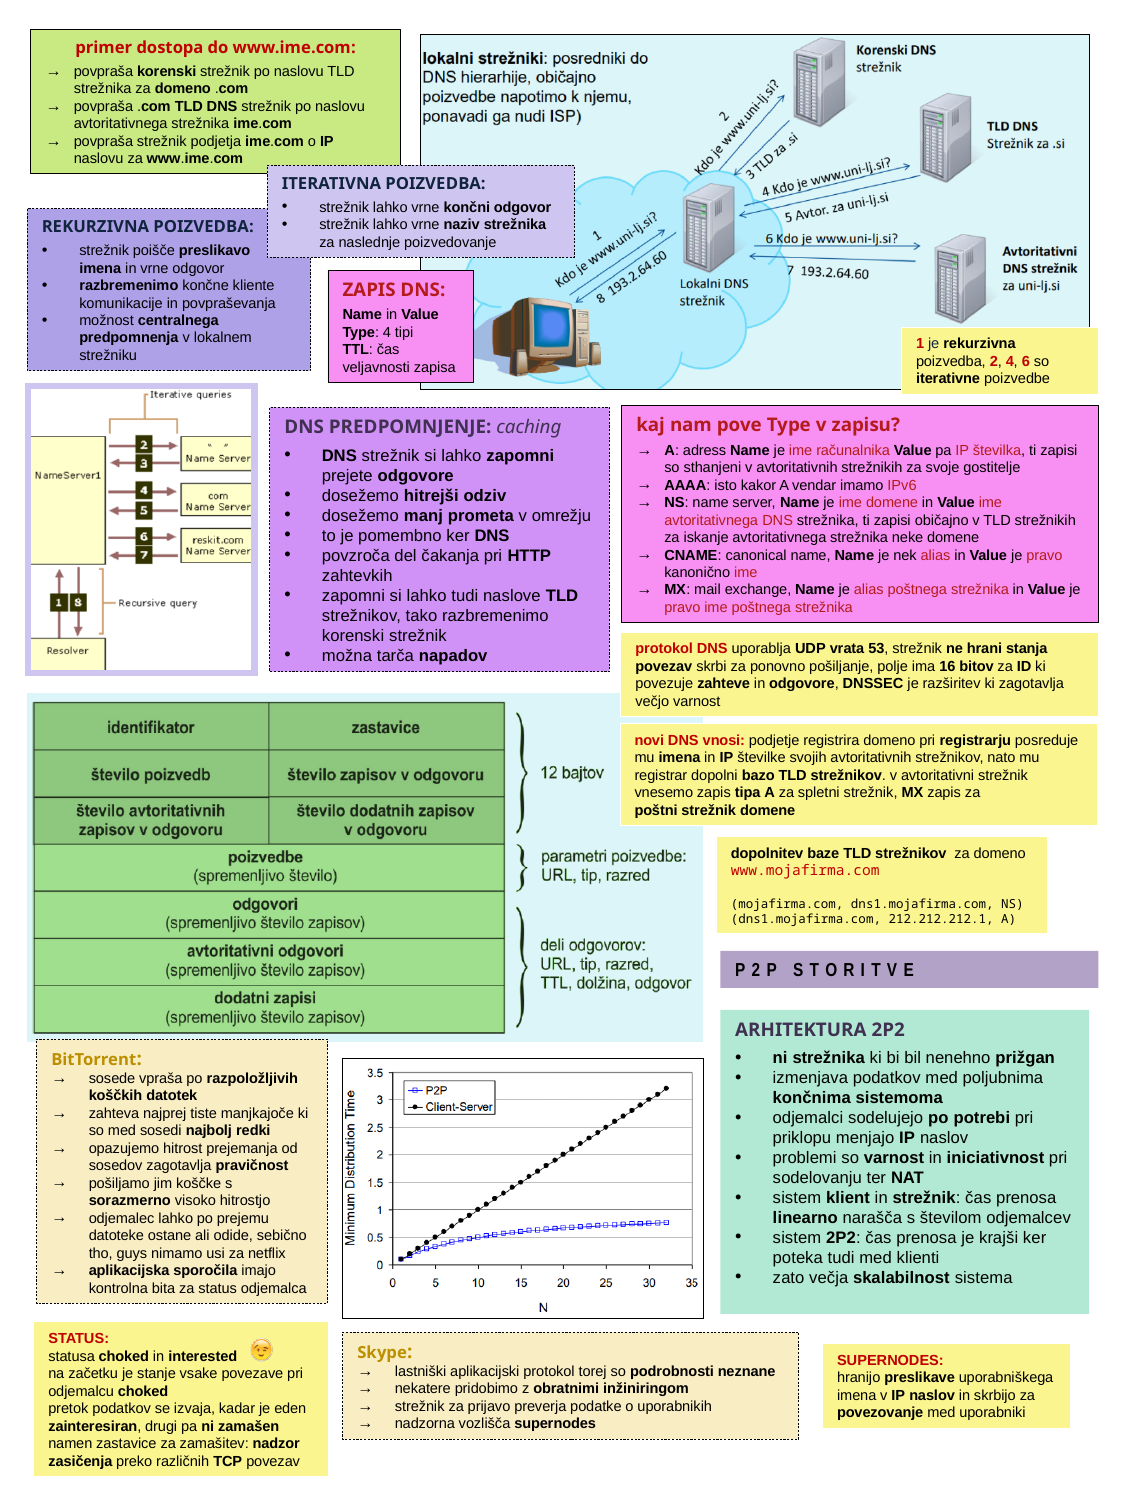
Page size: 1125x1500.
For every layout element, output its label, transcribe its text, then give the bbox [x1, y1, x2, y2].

text_box Skype: lastniški aplikacijski protokol torej so podrobnosti neznane nekatere pridobimo z obratnimi inžiniringom strežnik za prijavo preverja podatke o uporabnikih nadzorna vozlišča supernodes [342, 1332, 799, 1440]
picture [420, 34, 1090, 390]
text_box ARHITEKTURA 2P2 ni strežnika ki bi bil nenehno prižgan izmenjava podatkov med poljubnima končnima sistemoma odjemalci sodelujejo po potrebi pri priklopu menjajo IP naslov problemi so varnost in iniciativnost pri sodelovanju ter NAT sistem klient in strežnik: čas prenosa linearno narašča s številom odjemalcev sistem 2P2: čas prenosa je krajši ker poteka tudi med klienti zato večja skalabilnost sistema [720, 1009, 1090, 1314]
text_box dopolnitev baze TLD strežnikov za domeno www.mojafirma.com (mojafirma.com, dns1.mojafirma.com, NS) (dns1.mojafirma.com, 212.212.212.1, A) [715, 836, 1048, 934]
text_box ZAPIS DNS: Name in Value Type: 4 tipi TTL: čas veljavnosti zapisa [327, 270, 415, 383]
text_box kaj nam pove Type v zapisu? A: adress Name je ime računalnika Value pa IP številka, ti zapisi so sthanjeni v avtoritativnih strežnikih za svoje gostitelje AAAA: isto kakor A vendar imamo IPv6 NS: name server, Name je ime domene in Value ime avtoritativnega DNS strežnika, ti zapisi običajno v TLD strežnikih za iskanje avtoritativnega strežnika neke domene CNAME: canonical name, Name je nek alias in Value je pravo kanonično ime MX: mail exchange, Name je alias poštnega strežnika in Value je pravo ime poštnega strežnika [621, 405, 1099, 623]
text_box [33, 1321, 329, 1479]
picture [26, 693, 704, 1042]
text_box protokol DNS uporablja UDP vrata 53, strežnik ne hrani stanja povezav skrbi za ponovno pošiljanje, polje ima 16 bitov za ID ki povezuje zahteve in odgovore, DNSSEC je razširitev ki zagotavlja večjo varnost [620, 632, 1099, 717]
text_box DNS PREDPOMNJENJE: caching DNS strežnik si lahko zapomni prejete odgovore dosežemo hitrejši odziv dosežemo manj prometa v omrežju to je pomembno ker DNS povzroča del čakanja pri HTTP zahtevkih zapomni si lahko tudi naslove TLD strežnikov, tako razbremenimo korenski strežnik možna tarča napadov [269, 407, 610, 672]
text_box REKURZIVNA POIZVEDBA: strežnik poišče preslikavo imena in vrne odgovor razbremenimo končne kliente komunikacije in povpraševanja možnost centralnega predpomnenja v lokalnem strežniku [27, 208, 311, 371]
text_box ITERATIVNA POIZVEDBA: strežnik lahko vrne končni odgovor strežnik lahko vrne naziv strežnika za naslednje poizvedovanje [267, 165, 415, 258]
text_box BitTorrent: sosede vpraša po razpoložljivih koščkih datotek zahteva najprej tiste manjkajoče ki so med sosedi najbolj redki opazujemo hitrost prejemanja od sosedov zagotavlja pravičnost pošiljamo jim koščke s sorazmerno visoko hitrostjo odjemalec lahko po prejemu datoteke ostane ali odide, sebično tho, guys nimamo usi za netflix aplikacijska sporočila imajo kontrolna bita za status odjemalca [36, 1050, 328, 1304]
text_box novi DNS vnosi: podjetje registrira domeno pri registrarju posreduje mu imena in IP številke svojih avtoritativnih strežnikov, nato mu registrar dopolni bazo TLD strežnikov. v avtoritativni strežnik vnesemo zapis tipa A za spletni strežnik, MX zapis za poštni strežnik domene [709, 723, 1098, 826]
picture [30, 388, 252, 671]
picture [342, 1059, 704, 1319]
text_box P2P STORITVE [720, 950, 1099, 988]
text_box primer dostopa do www.ime.com: povpraša korenski strežnik po naslovu TLD strežnika za domeno .com povpraša .com TLD DNS strežnik po naslovu avtoritativnega strežnika ime.com povpraša strežnik podjetja ime.com o IP naslovu za www.ime.com [30, 29, 401, 174]
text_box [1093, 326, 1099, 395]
text_box SUPERNODES: hranijo preslikave uporabniškega imena v IP naslov in skrbijo za povezovanje med uporabniki [822, 1343, 1071, 1428]
